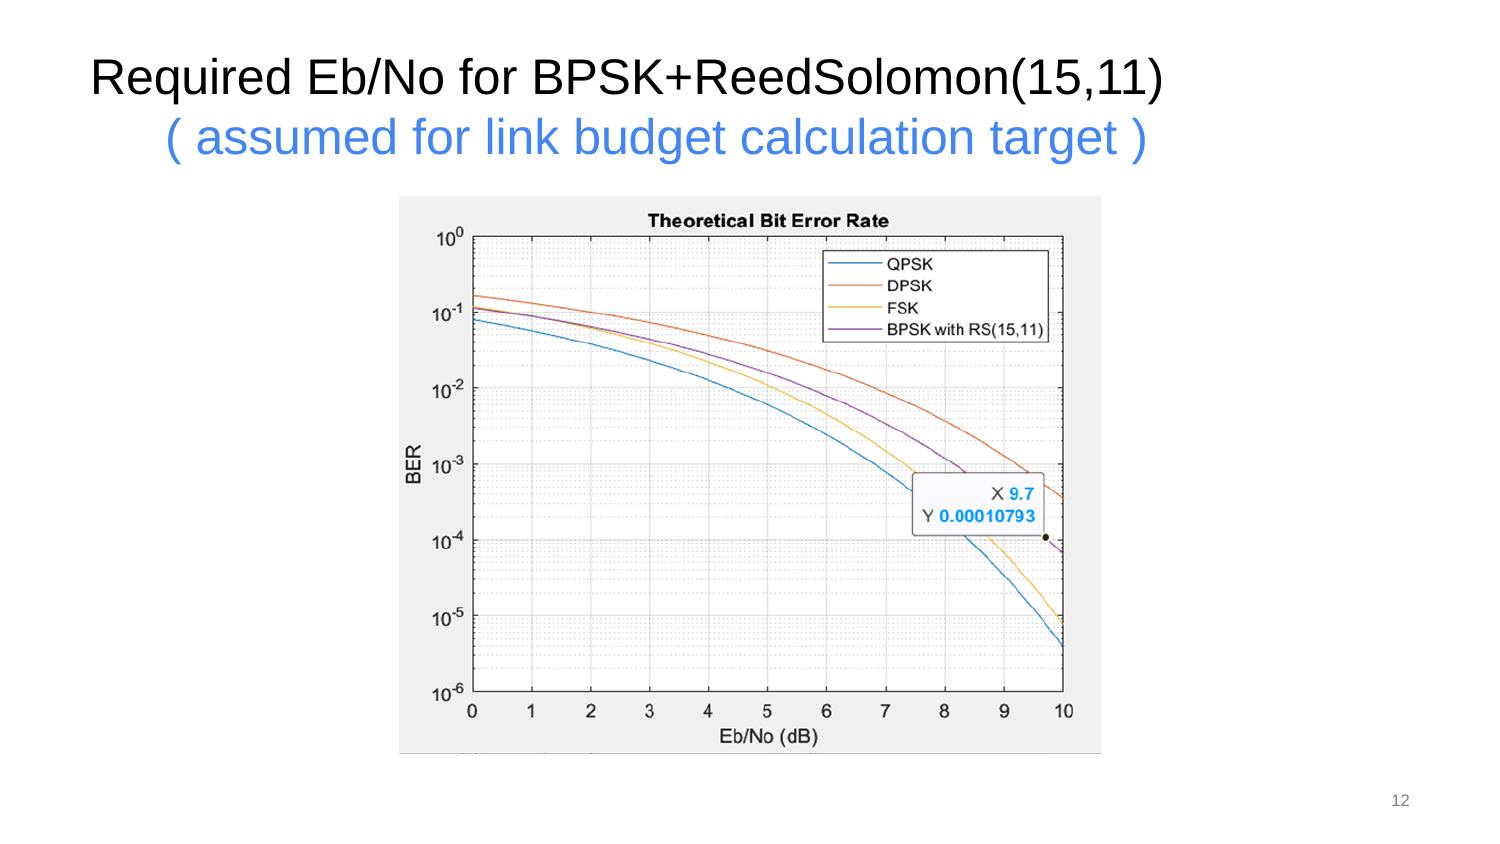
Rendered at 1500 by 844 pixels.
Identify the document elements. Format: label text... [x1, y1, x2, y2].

picture [398, 196, 1101, 754]
title Required Eb/No for BPSK+ReedSolomon(15,11) ( assumed for link budget calculation target ) [75, 33, 1438, 175]
slide_number 12 [1200, 782, 1425, 827]
